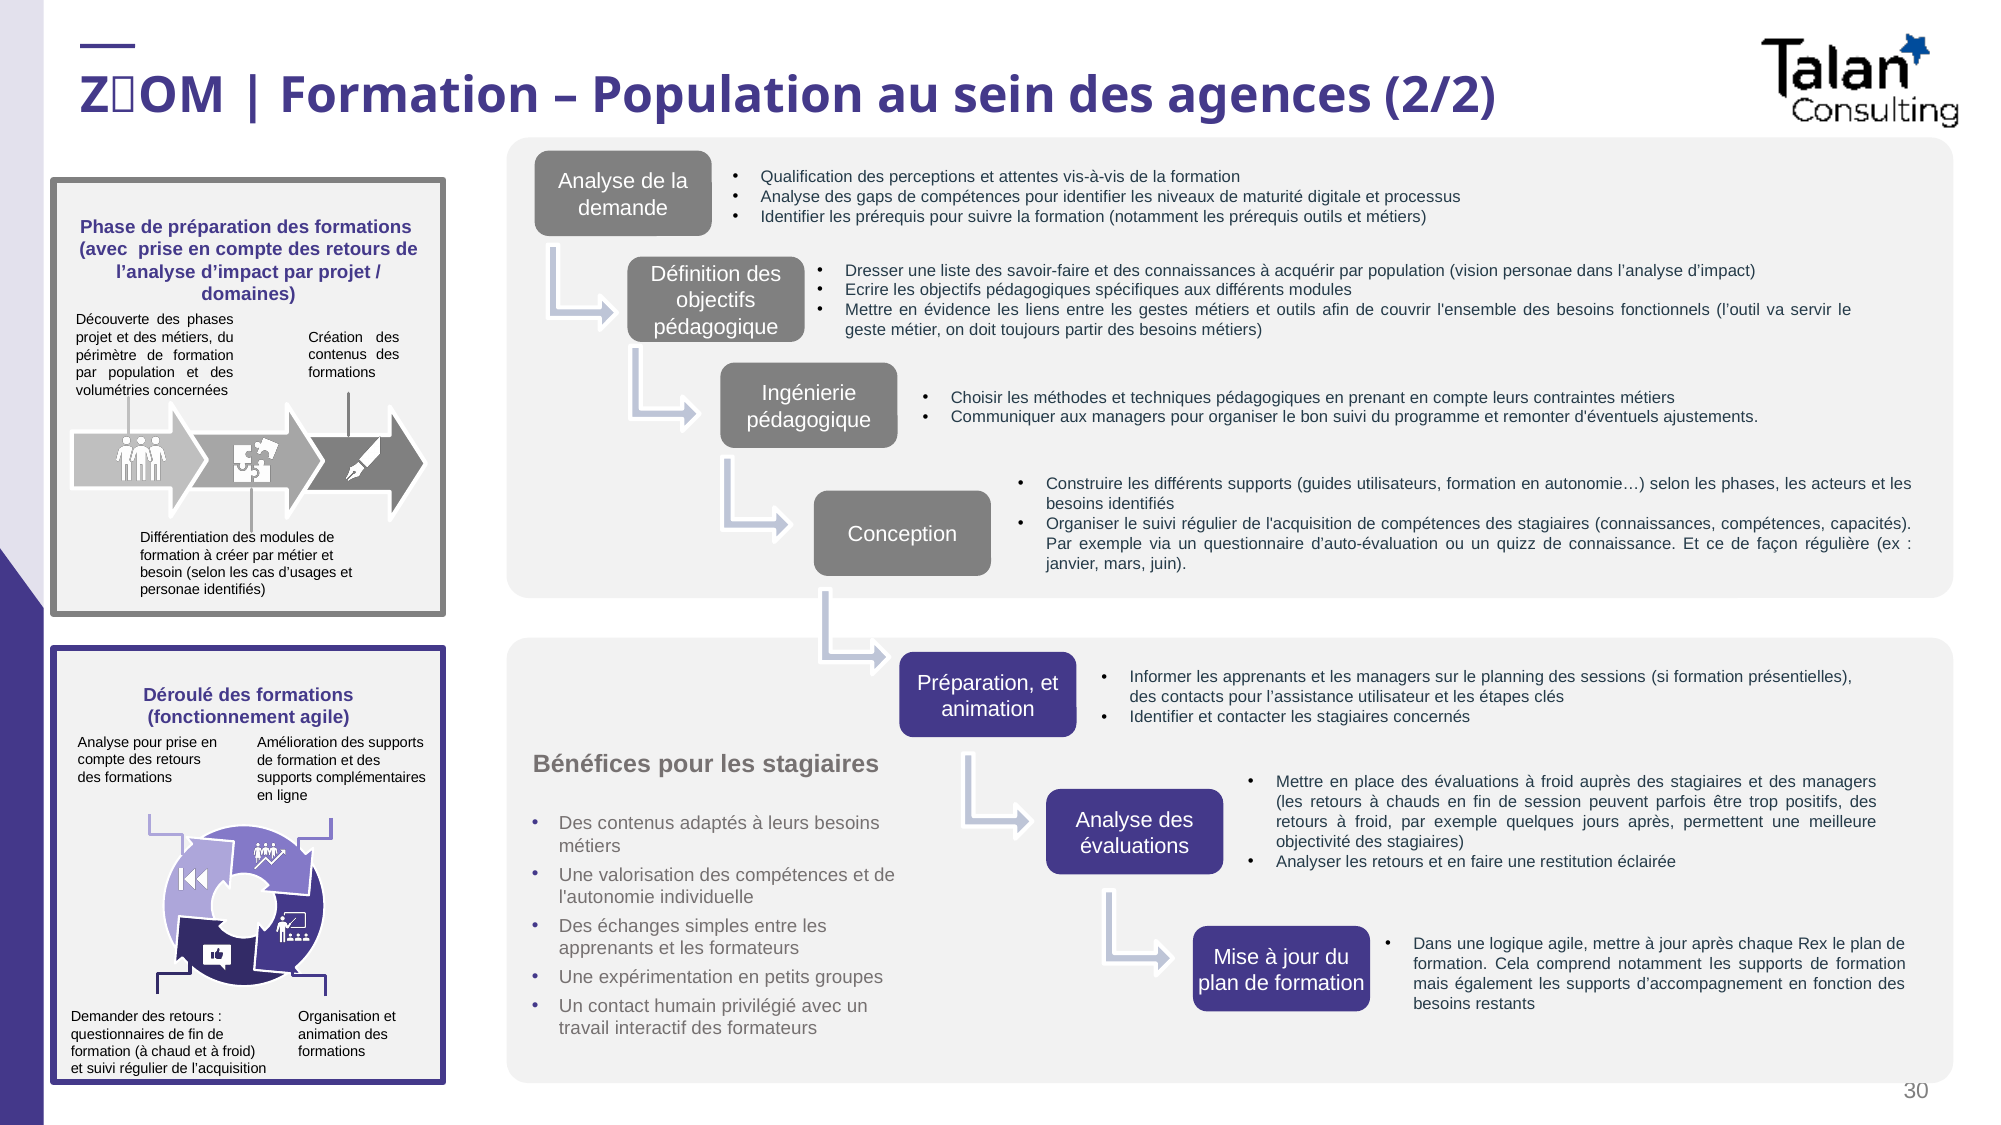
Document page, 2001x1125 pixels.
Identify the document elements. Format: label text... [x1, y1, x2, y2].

text_box [818, 586, 892, 677]
text_box Des contenus adaptés à leurs besoins métiers Une valorisation des compétences et de l'autonomie individuelle Des échanges simples entre les apprenants et les formateurs Une expérimentation en petits groupes Un contact humain privilégié avec un travail interactif des formateurs [515, 796, 926, 978]
title Z🔎OM | Formation – Population au sein des agences (2/2) [65, 47, 1691, 115]
text_box Qualification des perceptions et attentes vis-à-vis de la formation Analyse des gaps de compétences pour identifier les niveaux de maturité digitale et processus Identifier les prérequis pour suivre la formation (notamment les prérequis outils et métiers) [715, 158, 1940, 233]
text_box Conception [811, 488, 994, 579]
text_box [504, 278, 1956, 601]
text_box Ingénierie pédagogique [718, 360, 900, 451]
text_box Analyse de la demande [532, 148, 714, 239]
text_box Préparation, et animation [897, 649, 1079, 740]
text_box [504, 635, 1956, 1086]
text_box Bénéfices pour les stagiaires [517, 727, 899, 796]
text_box Analyse des évaluations [1044, 786, 1226, 877]
text_box [1101, 888, 1176, 978]
picture [1746, 17, 1974, 145]
text_box Choisir les méthodes et techniques pédagogiques en prenant en compte leurs contraintes métiers Communiquer aux managers pour organiser le bon suivi du programme et remonter d'éventuels ajustements. [906, 353, 1918, 460]
text_box Mise à jour du plan de formation [1190, 923, 1373, 1014]
text_box Informer les apprenants et les managers sur le planning des sessions (si formation présentielles), des contacts pour l’assistance utilisateur et les étapes clés Identifier et contacter les stagiaires concernés [1084, 644, 1870, 749]
text_box [0, 59, 1963, 278]
text_box [628, 343, 702, 434]
text_box Construire les différents supports (guides utilisateurs, formation en autonomie…) selon les phases, les acteurs et les besoins identifiés Organiser le suivi régulier de l'acquisition de compétences des stagiaires (connaissances, compétences, capacités). Par exemple via un questionnaire d’auto-évaluation ou un quizz de connaissance. Et ce de façon régulière (ex : janvier, mars, juin). [1001, 469, 1930, 577]
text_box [53, 179, 444, 615]
text_box [720, 454, 794, 544]
text_box [545, 242, 620, 332]
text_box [53, 647, 444, 1083]
text_box Définition des objectifs pédagogique [625, 254, 807, 345]
text_box Mettre en place des évaluations à froid auprès des stagiaires et des managers (les retours à chauds en fin de session peuvent parfois être trop positifs, des retours à froid, par exemple quelques jours après, permettent une meilleure objectivité des stagiaires) Analyser les retours et en faire une restitution éclairée [1231, 761, 1894, 881]
text_box Dans une logique agile, mettre à jour après chaque Rex le plan de formation. Cela comprend notamment les supports de formation mais également les supports d’accompagnement en fonction des besoins restants [1368, 918, 1923, 1027]
text_box [960, 751, 1035, 841]
text_box Dresser une liste des savoir-faire et des connaissances à acquérir par population (vision personae dans l’analyse d’impact) Ecrire les objectifs pédagogiques spécifiques aux différents modules Mettre en évidence les liens entre les gestes métiers et outils afin de couvrir l'ensemble des besoins fonctionnels (l’outil va servir le geste métier, on doit toujours partir des besoins métiers) [800, 239, 1870, 359]
